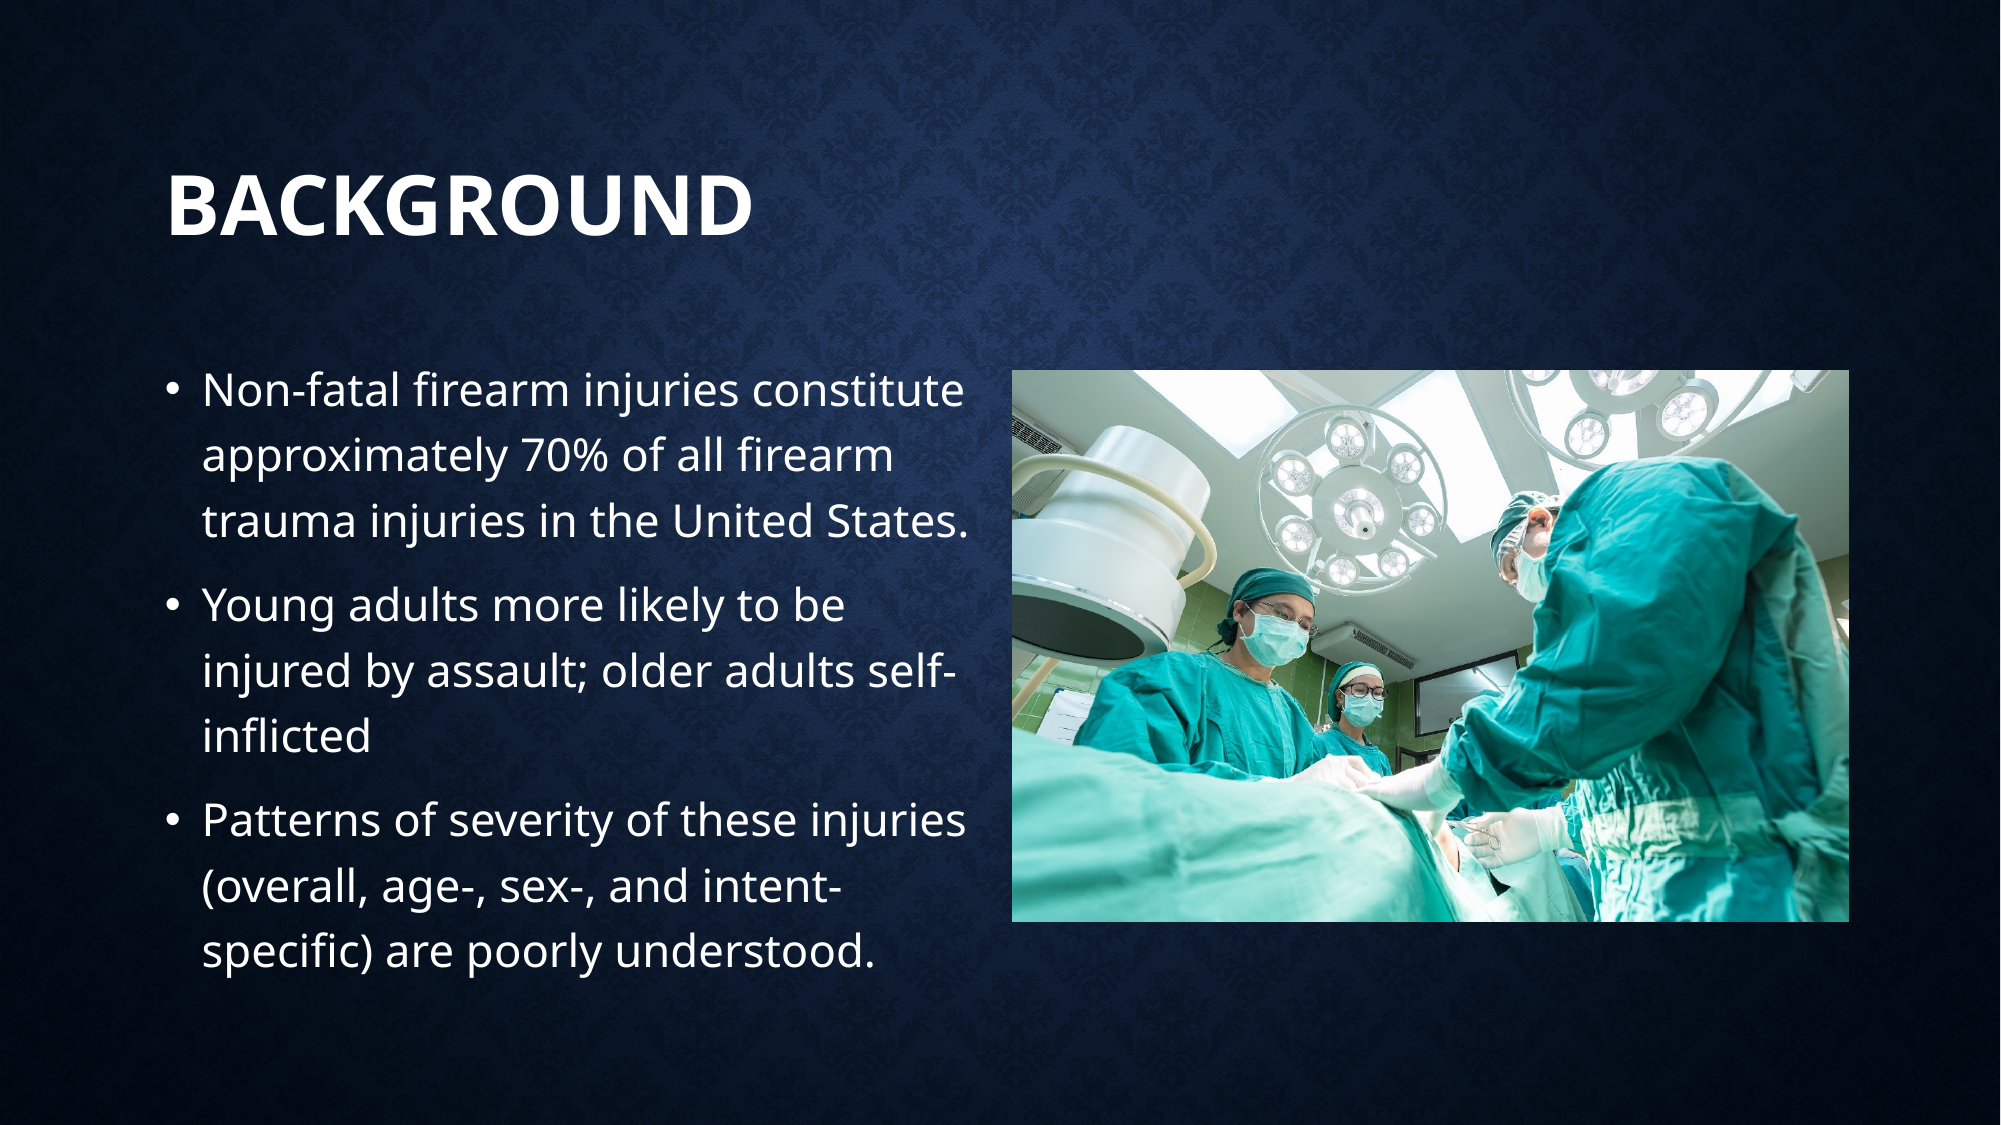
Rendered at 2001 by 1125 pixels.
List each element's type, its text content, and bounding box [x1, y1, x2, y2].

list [1012, 369, 1849, 923]
list Non-fatal firearm injuries constitute approximately 70% of all firearm trauma injuries in the United States. Young adults more likely to be injured by assault; older adults self-inflicted Patterns of severity of these injuries (overall, age-, sex-, and intent-specific) are poorly understood. [149, 342, 988, 1056]
title background [149, 99, 1849, 318]
